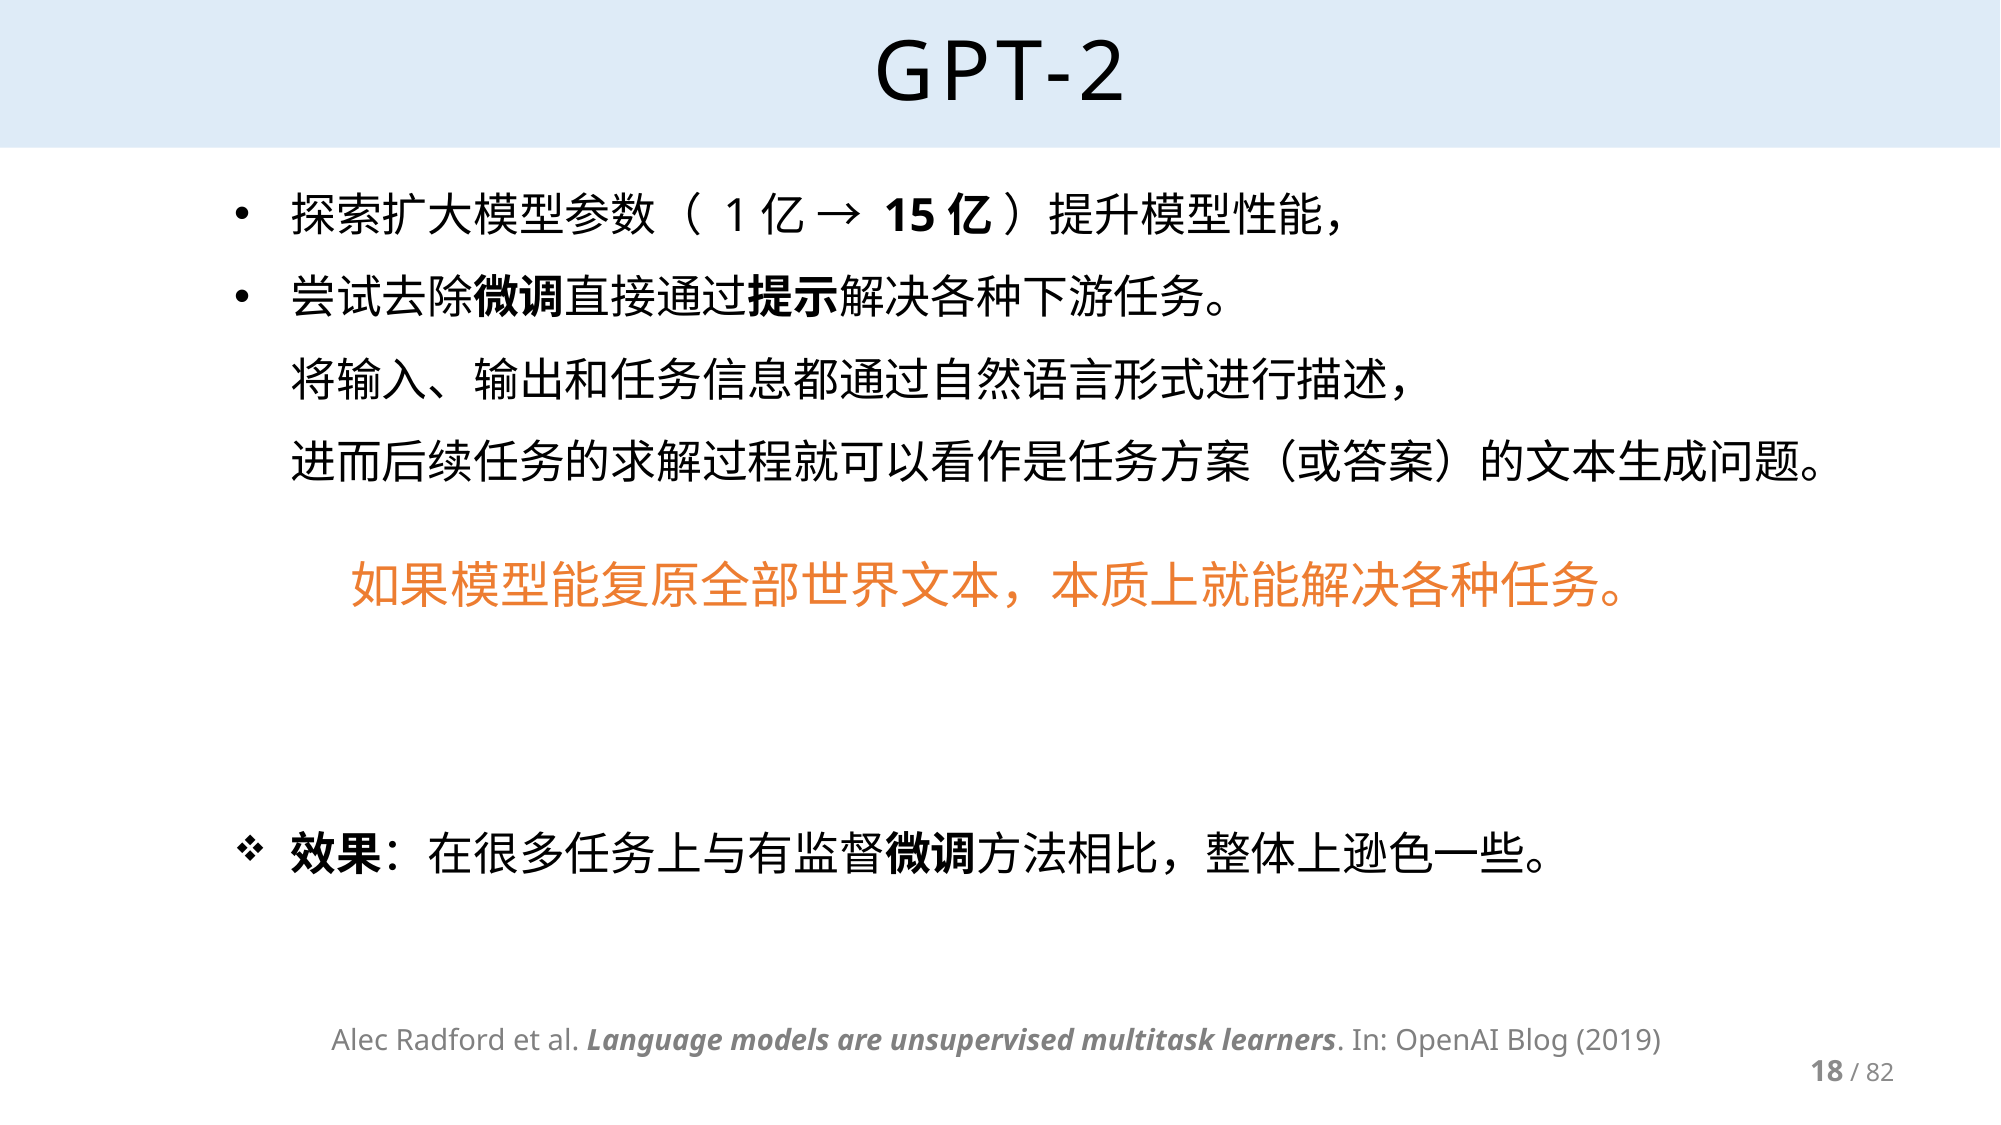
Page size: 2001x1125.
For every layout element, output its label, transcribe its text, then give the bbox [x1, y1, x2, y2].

text_box 如果模型能复原全部世界文本，本质上就能解决各种任务。 [0, 546, 2000, 622]
slide_number 18 / 82 [1726, 1042, 1910, 1103]
title GPT-2 [0, 0, 2000, 148]
text_box 探索扩大模型参数（ 1亿 → 15亿 ）提升模型性能， 尝试去除微调直接通过提示解决各种下游任务。 将输入、输出和任务信息都通过自然语言形式进行描述， 进而后续任务的求解过程就可以看作是任务方案（或答案）的文本生成问题。 [219, 150, 1910, 496]
text_box 效果：在很多任务上与有监督微调方法相比，整体上逊色一些。 [219, 817, 1649, 888]
text_box Alec Radford et al. Language models are unsupervised multitask learners. In: OpenAI Blog (2019) [0, 1014, 2000, 1064]
